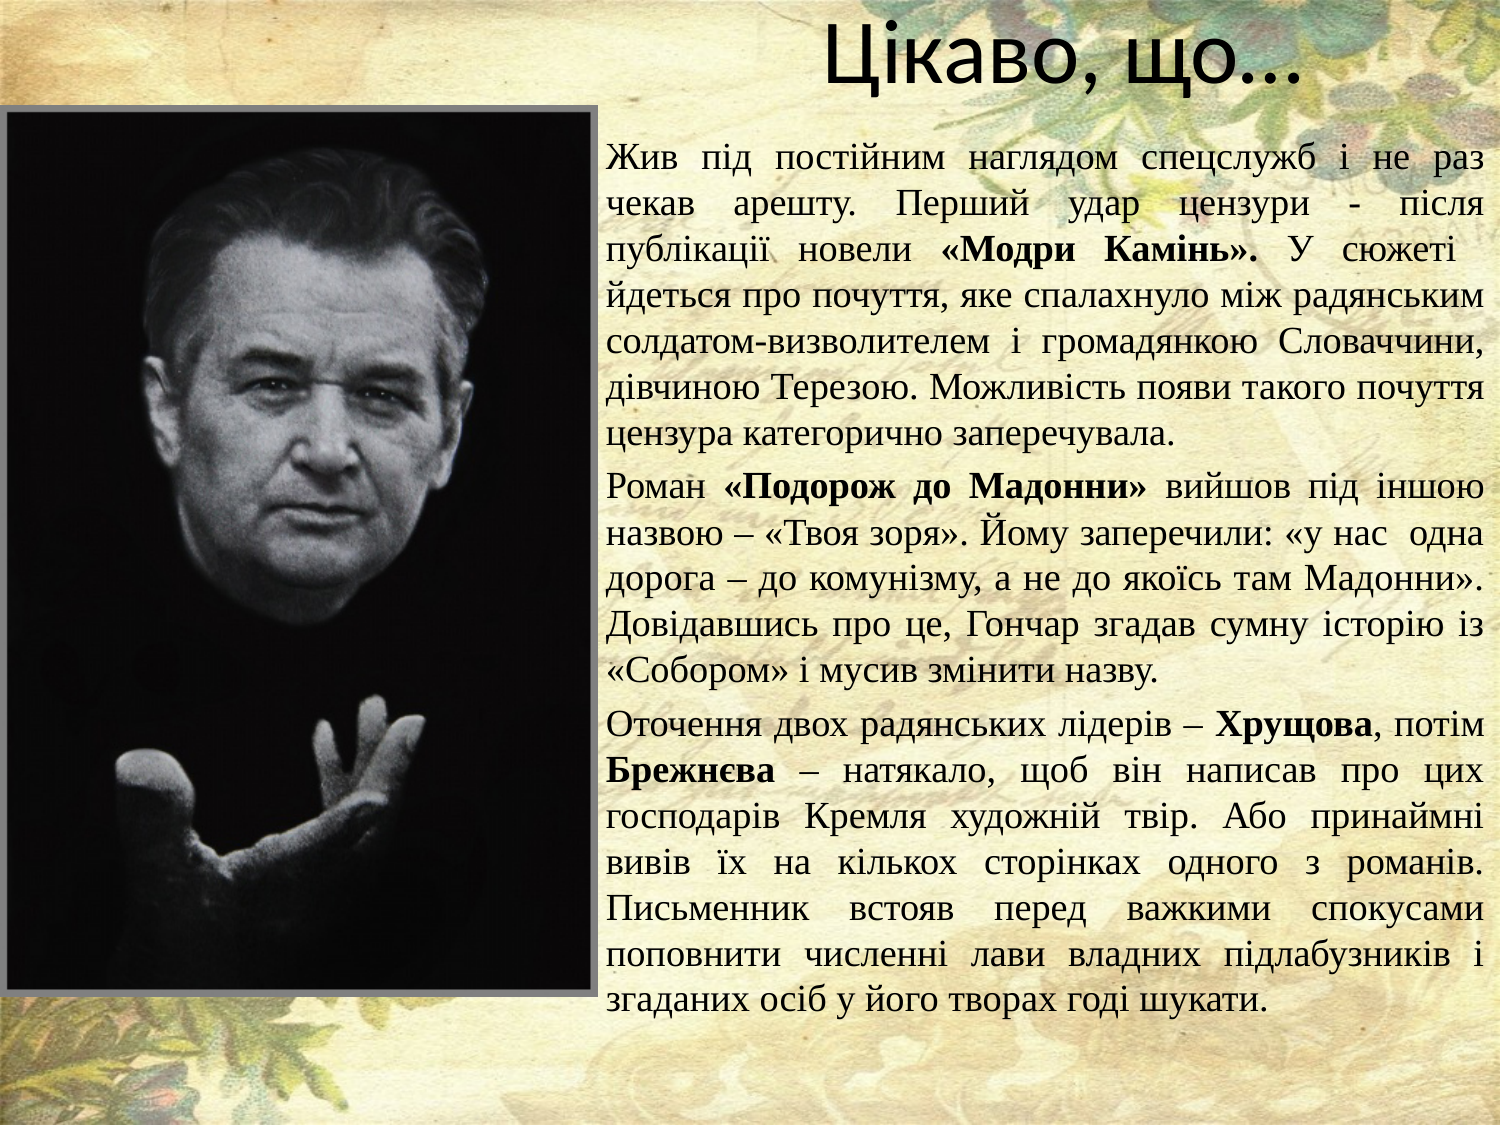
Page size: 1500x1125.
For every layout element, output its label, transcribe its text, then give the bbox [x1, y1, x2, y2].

picture [0, 0, 614, 1125]
title Цікаво, що… [614, 0, 1500, 141]
list Жив під постійним наглядом спецслужб і не раз чекав арешту. Перший удар цензури - після публікації новели «Модри Камінь». У сюжеті йдеться про почуття, яке спалахнуло між радянським солдатом-визволителем і громадянкою Словаччини, дівчиною Терезою. Можливість появи такого почуття цензура категорично заперечувала. Роман «Подорож до Мадонни» вийшов під іншою назвою – «Твоя зоря». Йому заперечили: «у нас одна дорога – до комунізму, а не до якоїсь там Мадонни». Довідавшись про це, Гончар згадав сумну історію із «Собором» і мусив змінити назву. Оточення двох радянських лідерів – Хрущова, потім Брежнєва – натякало, щоб він написав про цих господарів Кремля художній твір. Або принаймні вивів їх на кількох сторінках одного з романів. Письменник встояв перед важкими спокусами поповнити численні лави владних підлабузників і згаданих осіб у його творах годі шукати. [539, 70, 1500, 1125]
